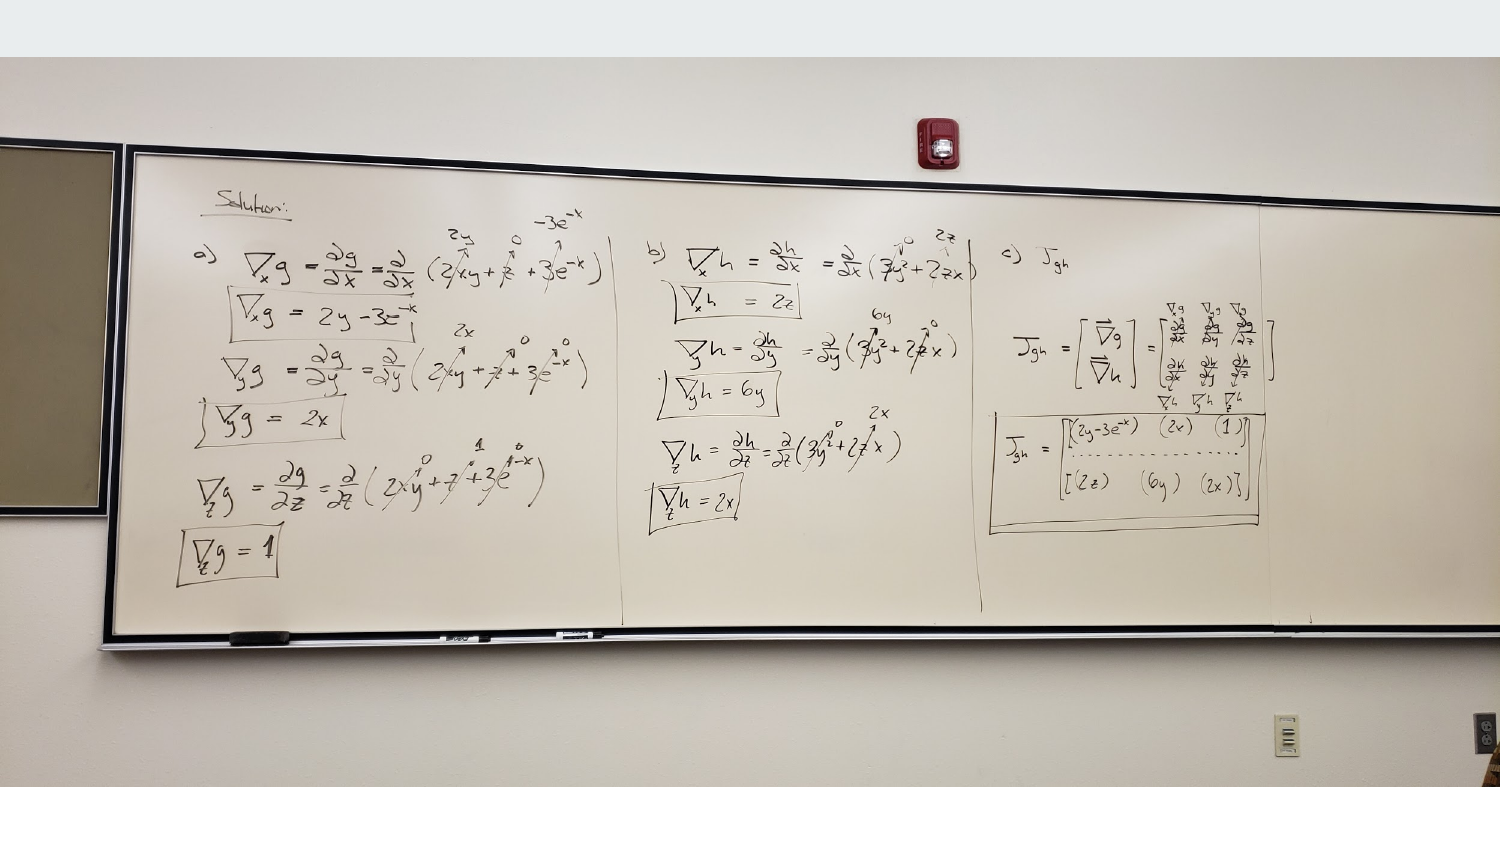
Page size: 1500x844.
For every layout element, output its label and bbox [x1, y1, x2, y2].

picture [0, 57, 1500, 787]
